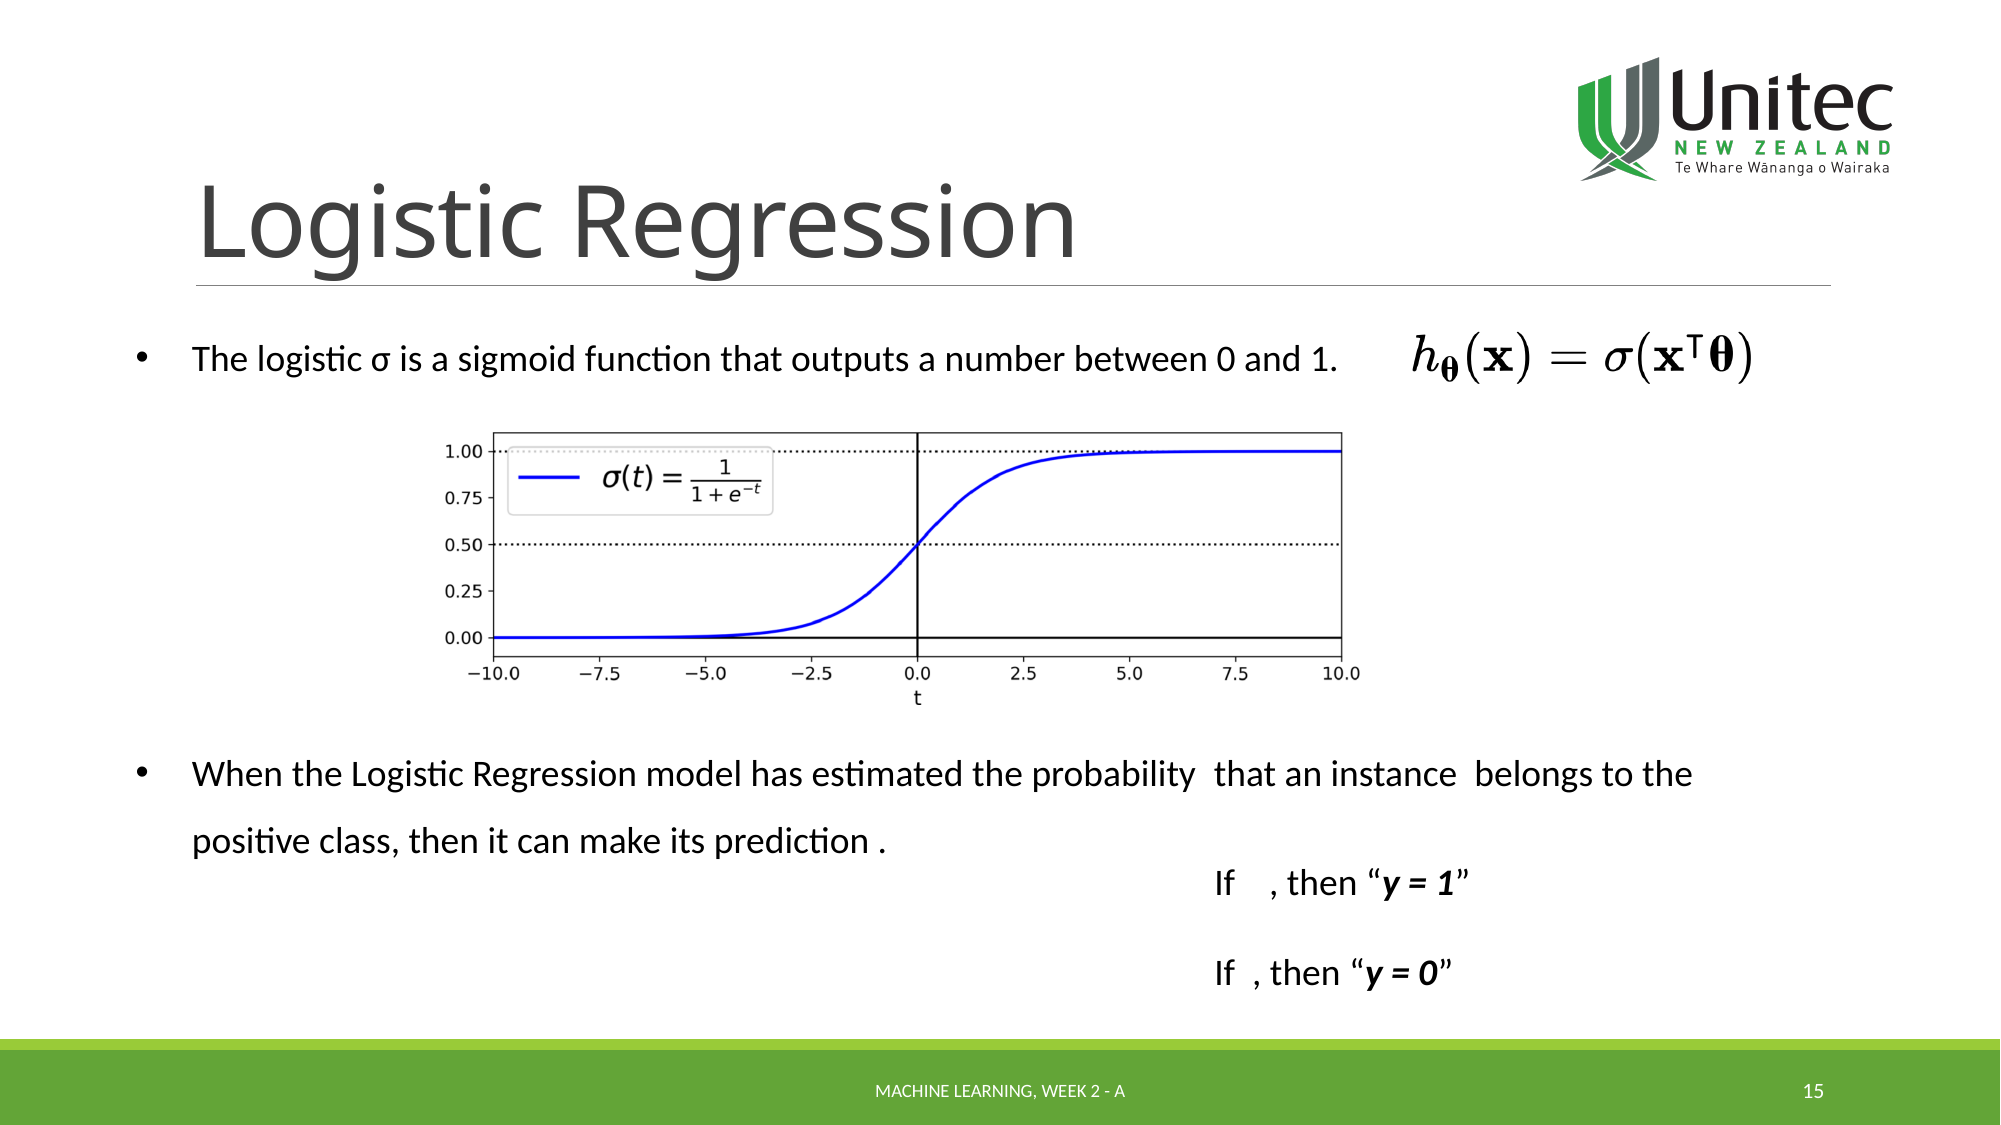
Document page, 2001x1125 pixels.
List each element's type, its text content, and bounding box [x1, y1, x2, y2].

slide_number 15 [1624, 1059, 1840, 1120]
picture [1578, 56, 1893, 181]
footer Machine Learning, Week 2 - A [604, 1059, 1396, 1120]
picture [1400, 321, 1761, 400]
text_box The logistic σ is a sigmoid function that outputs a number between 0 and 1. [120, 304, 1760, 387]
picture [438, 419, 1363, 709]
title Logistic Regression [180, 47, 1830, 285]
